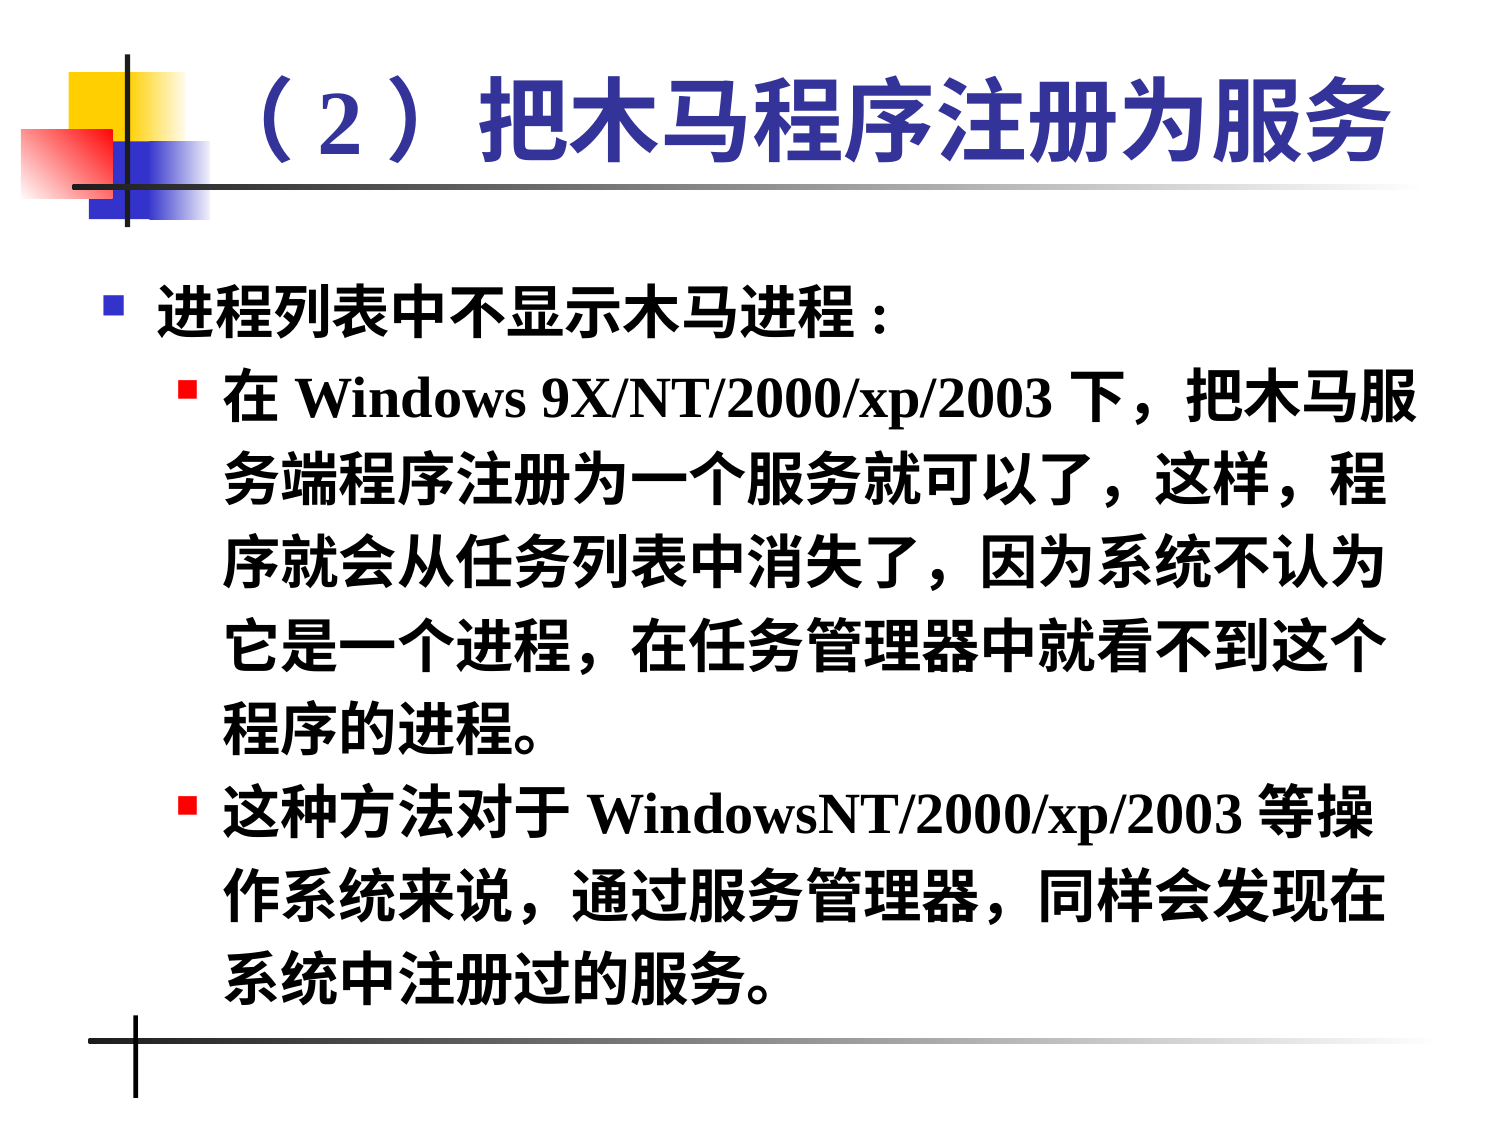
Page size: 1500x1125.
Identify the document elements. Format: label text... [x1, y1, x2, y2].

list 进程列表中不显示木马进程: 在Windows 9X/NT/2000/xp/2003下，把木马服务端程序注册为一个服务就可以了，这样，程序就会从任务列表中消失了，因为系统不认为它是一个进程，在任务管理器中就看不到这个程序的进程。 这种方法对于WindowsNT/2000/xp/2003等操作系统来说，通过服务管理器，同样会发现在系统中注册过的服务。 [85, 254, 1435, 1035]
title （2）把木马程序注册为服务 [188, 23, 1468, 181]
